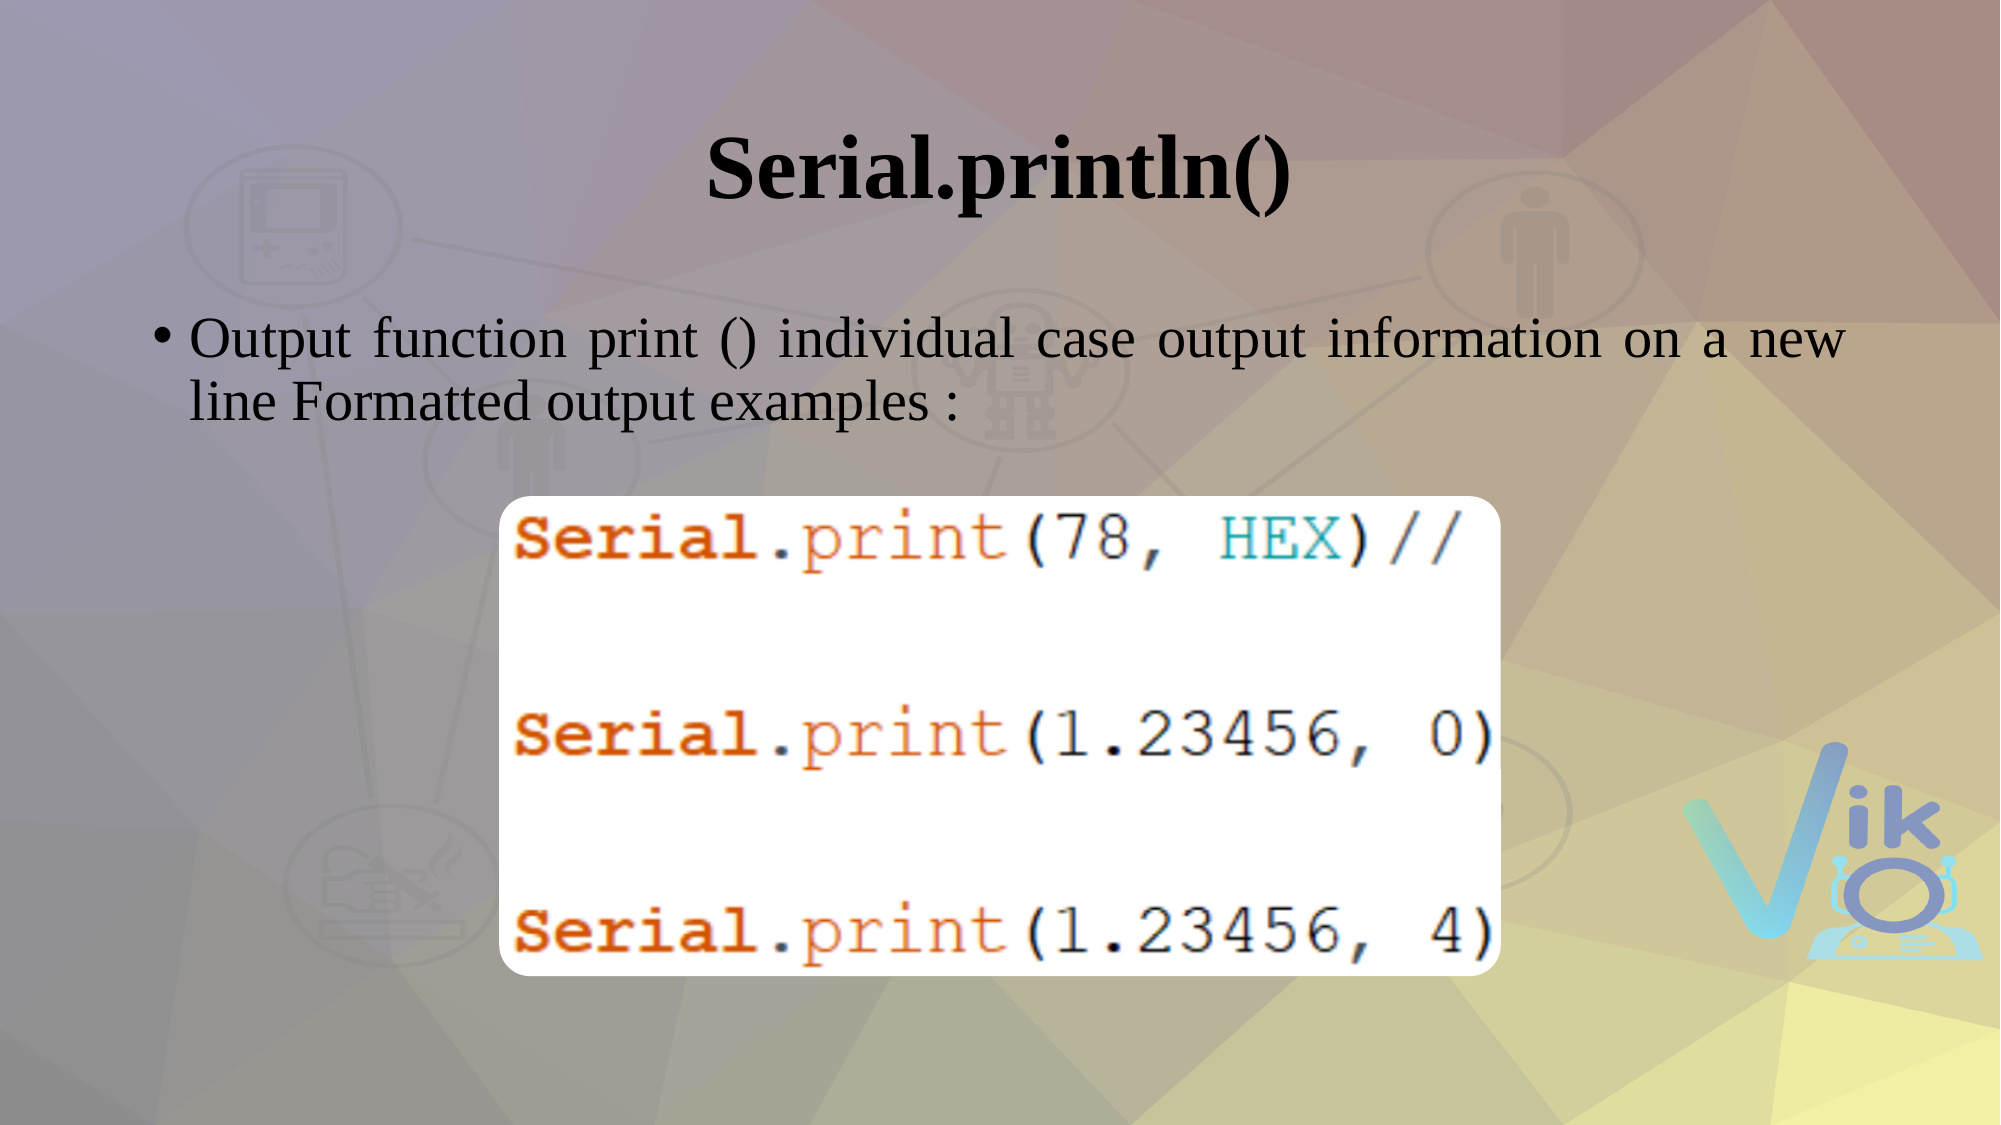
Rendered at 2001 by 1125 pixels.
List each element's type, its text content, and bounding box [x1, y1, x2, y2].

list Output function print () individual case output information on a new line Formatted output examples : [137, 299, 1863, 1014]
title Serial.println() [137, 59, 1863, 278]
picture [499, 496, 1501, 977]
